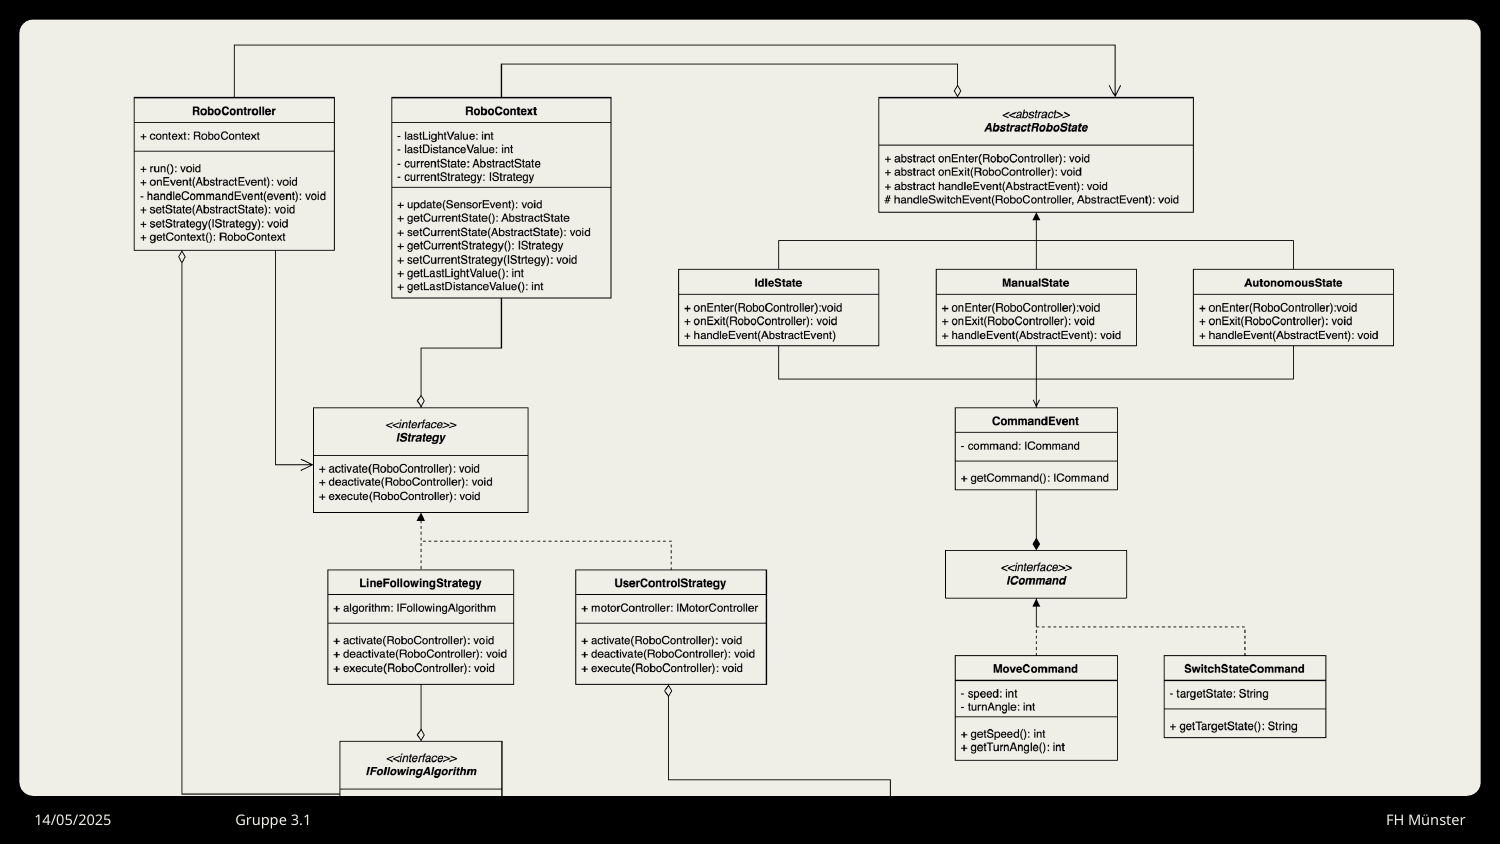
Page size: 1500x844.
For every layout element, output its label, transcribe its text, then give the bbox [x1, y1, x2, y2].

text_box 14/05/2025 [19, 795, 100, 844]
text_box FH Münster [1399, 795, 1481, 844]
picture [105, 33, 1395, 844]
